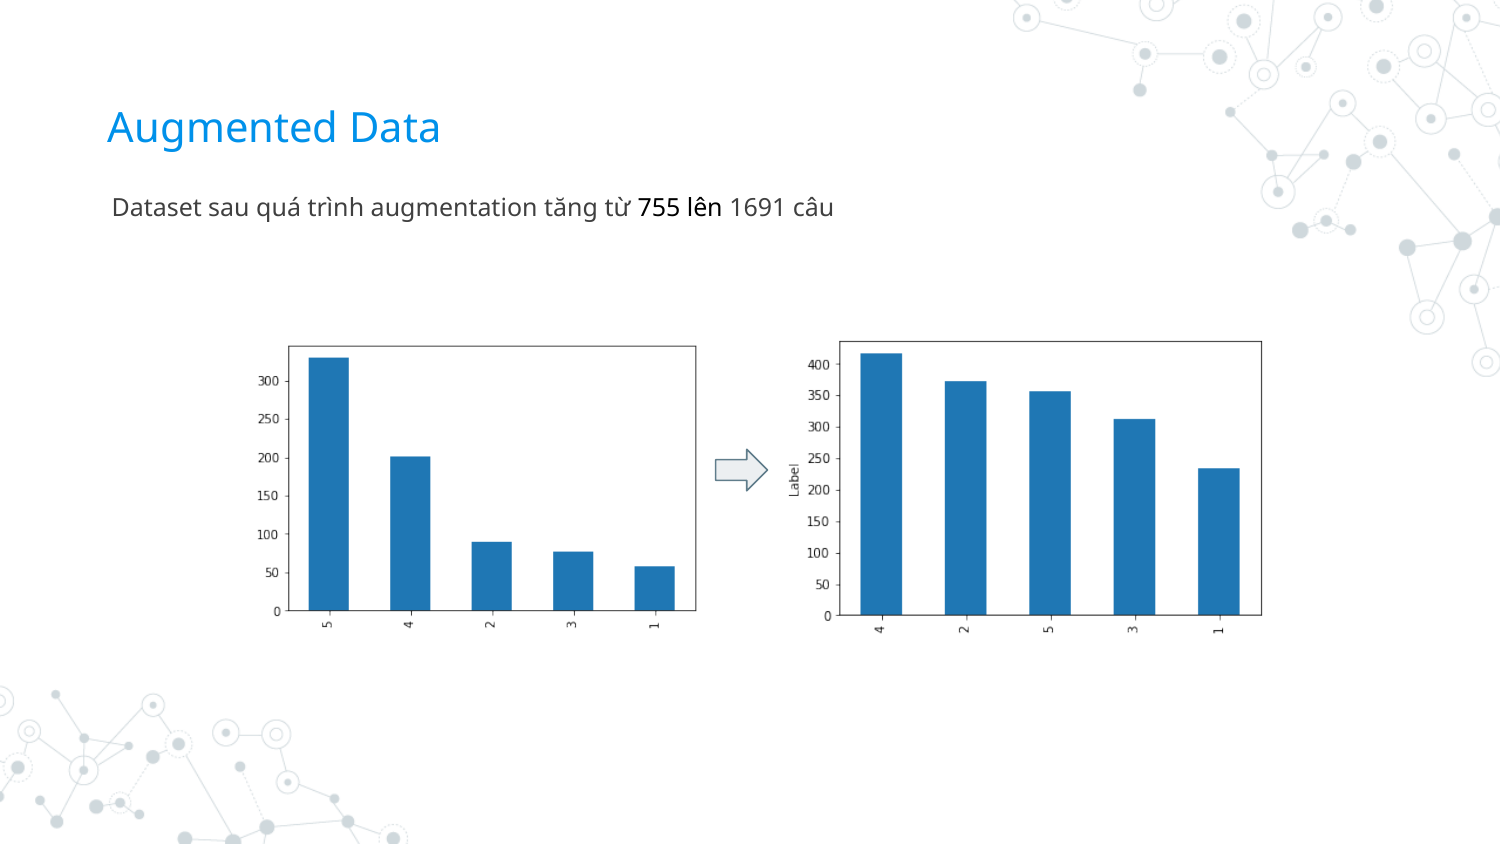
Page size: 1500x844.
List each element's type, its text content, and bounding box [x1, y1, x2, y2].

text_box [715, 449, 768, 491]
title Augmented Data [96, 85, 1466, 173]
picture [0, 0, 1500, 844]
text_box Dataset sau quá trình augmentation tăng từ 755 lên 1691 câu [96, 172, 1369, 237]
